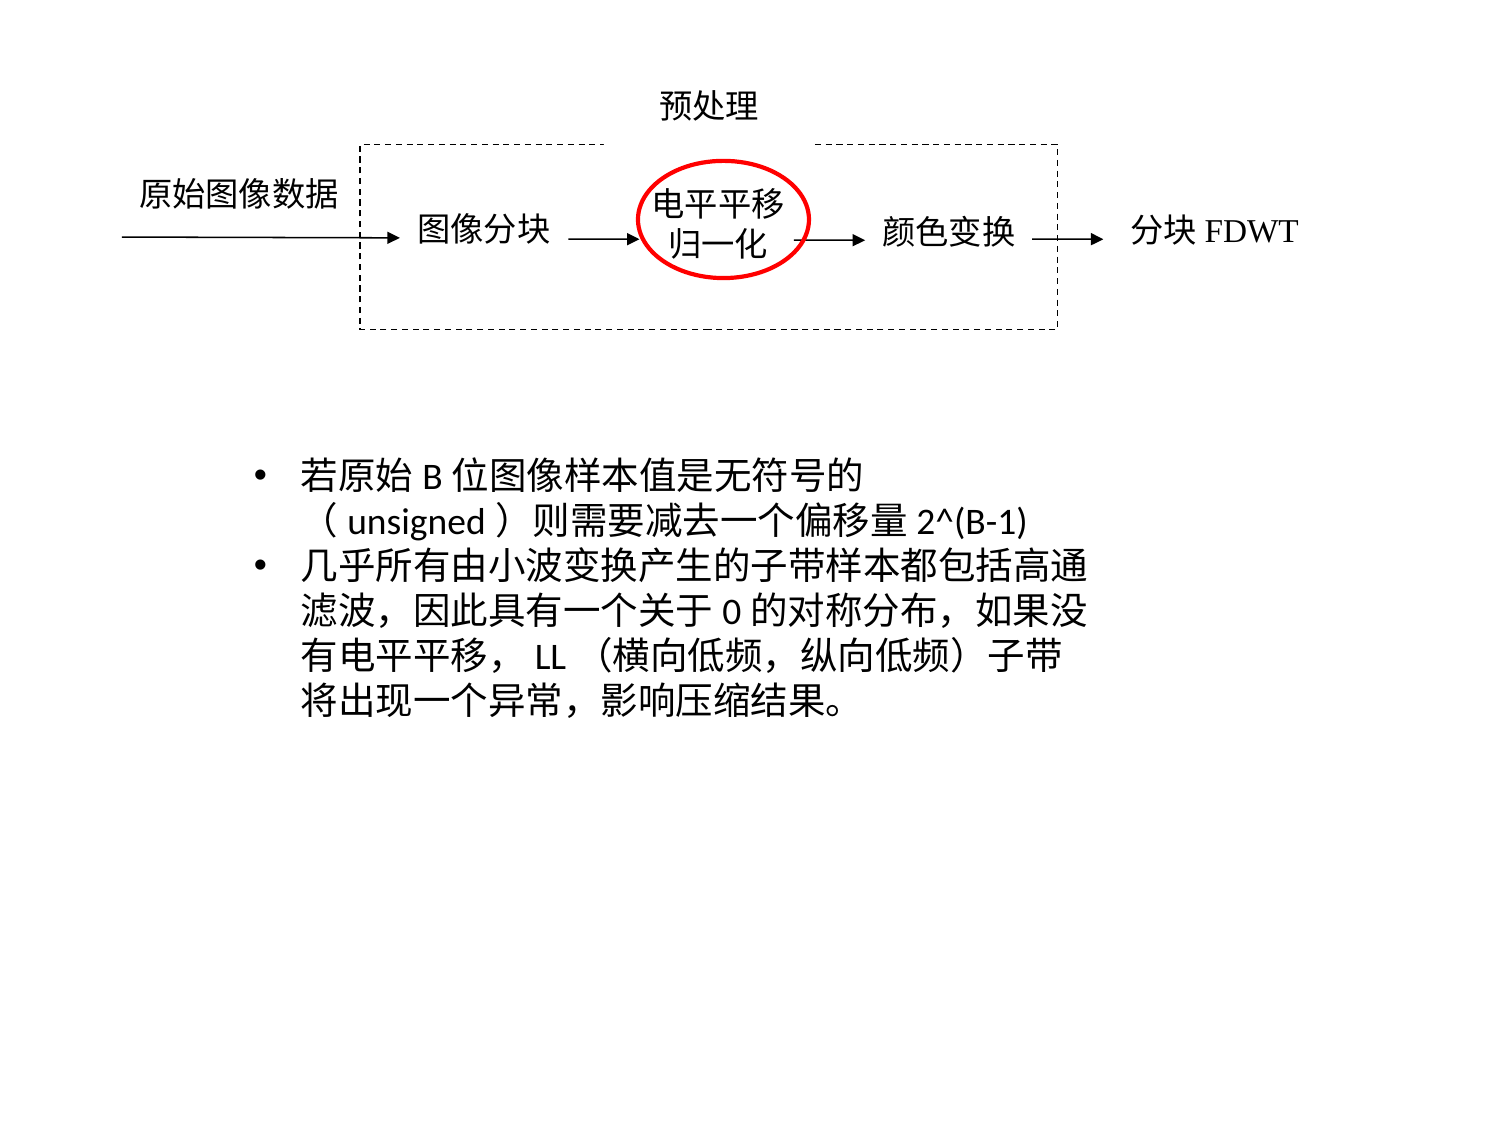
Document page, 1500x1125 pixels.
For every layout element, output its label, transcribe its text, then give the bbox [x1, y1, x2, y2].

text_box 电平平移 归一化 [639, 183, 652, 201]
text_box [635, 158, 812, 281]
text_box [121, 75, 1326, 239]
text_box [360, 238, 1058, 330]
text_box [121, 238, 1326, 354]
text_box [806, 233, 866, 247]
text_box 预处理 [603, 84, 815, 147]
text_box 颜色变换 [865, 210, 1033, 267]
text_box 图像分块 [399, 207, 568, 264]
text_box 电平平移 归一化 [639, 240, 797, 282]
text_box 原始图像数据 [130, 173, 348, 231]
text_box [568, 232, 640, 246]
text_box 分块FDWT [1103, 209, 1326, 266]
text_box 若原始B位图像样本值是无符号的（unsigned）则需要减去一个偏移量2^(B-1) 几乎所有由小波变换产生的子带样本都包括高通滤波，因此具有一个关于0的对称分布，如果没有电平平移，LL（横向低频，纵向低频）子带将出现一个异常，影响压缩结果。 [239, 444, 1104, 730]
text_box [121, 231, 400, 245]
text_box [360, 144, 1058, 240]
text_box [1032, 232, 1103, 246]
